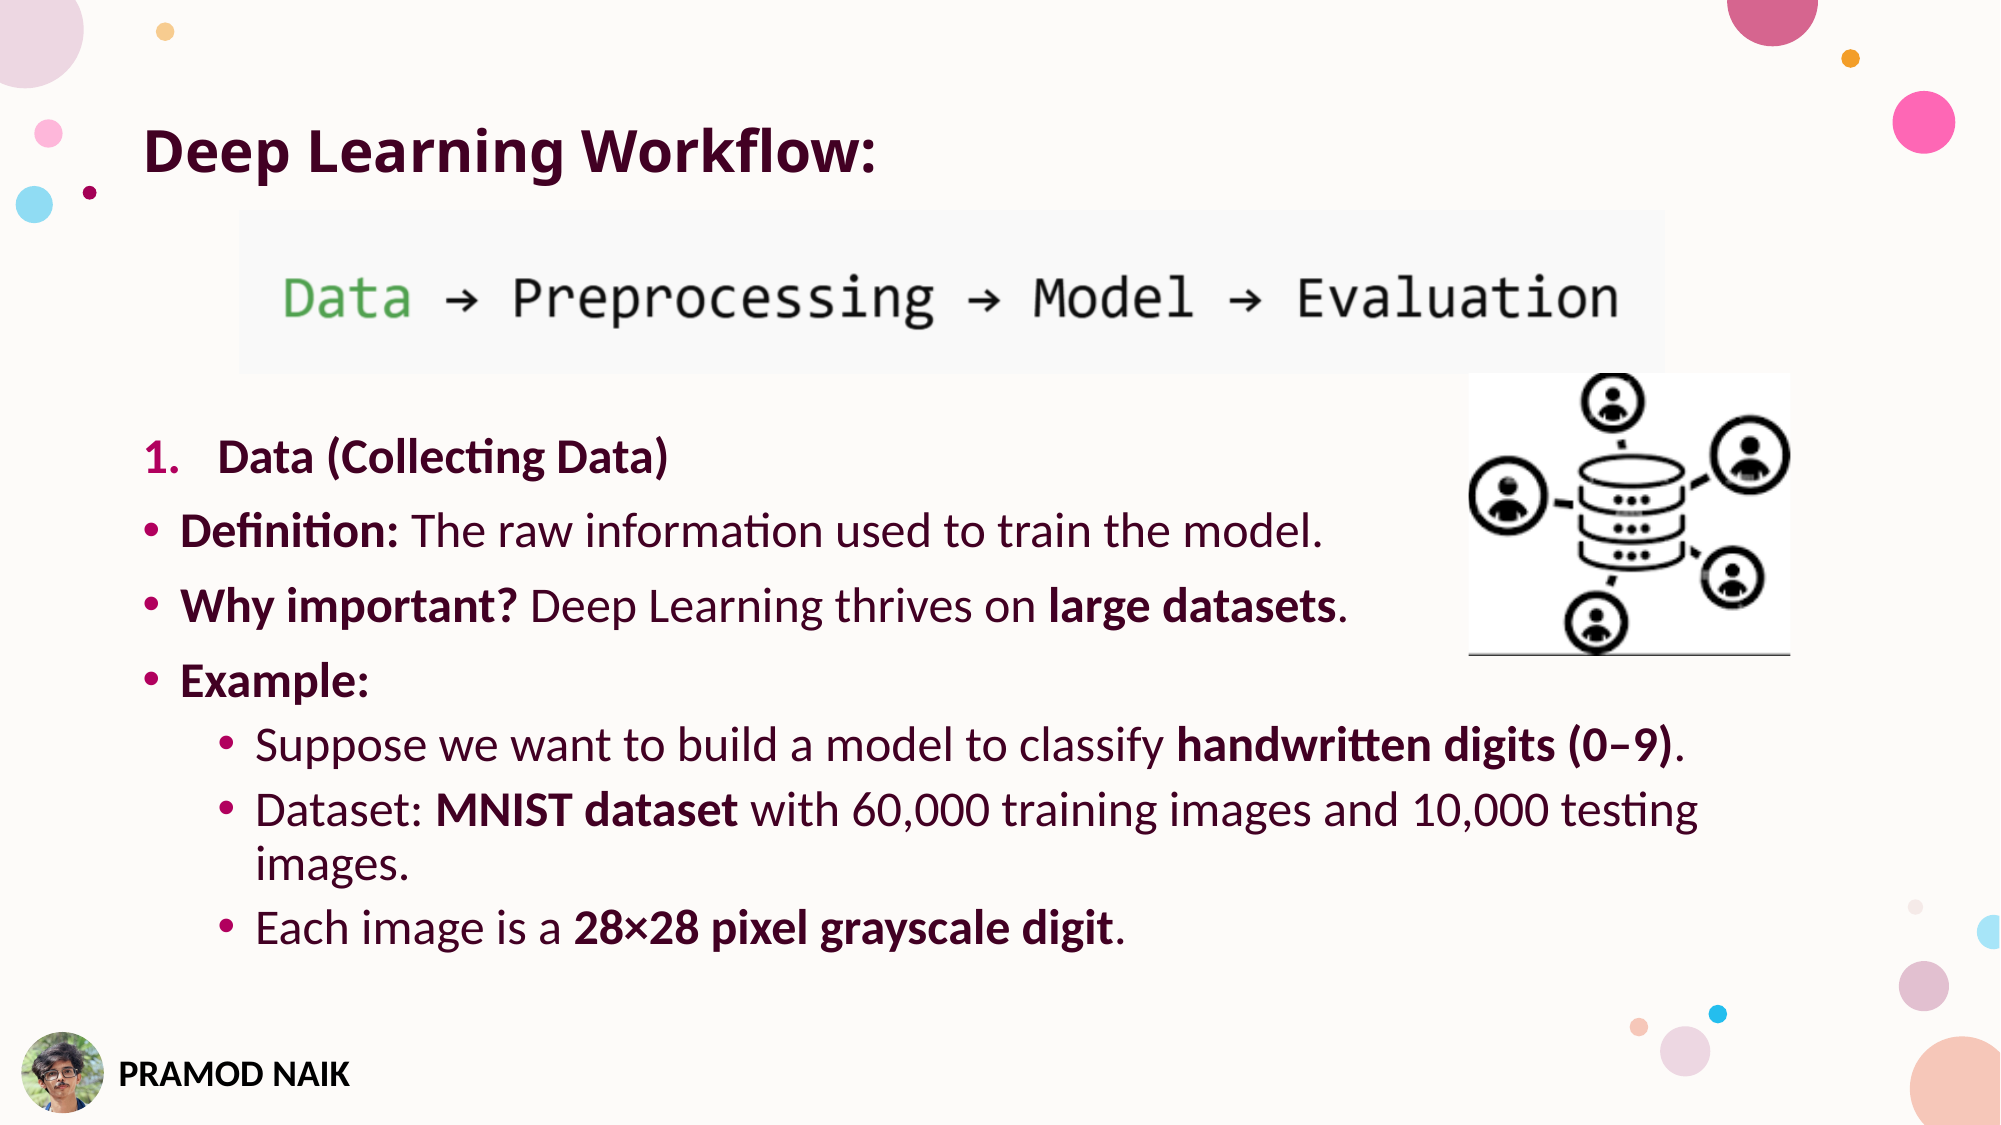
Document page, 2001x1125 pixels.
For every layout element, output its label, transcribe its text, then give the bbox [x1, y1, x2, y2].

picture [239, 210, 1791, 656]
list Deep Learning Workflow: Data (Collecting Data) Definition: The raw information used to train the model. Why important? Deep Learning thrives on large datasets. Example: Suppose we want to build a model to classify handwritten digits (0–9). Dataset: MNIST dataset with 60,000 training images and 10,000 testing images. Each image is a 28×28 pixel grayscale digit. [127, 114, 1877, 1043]
picture [21, 1031, 104, 1114]
